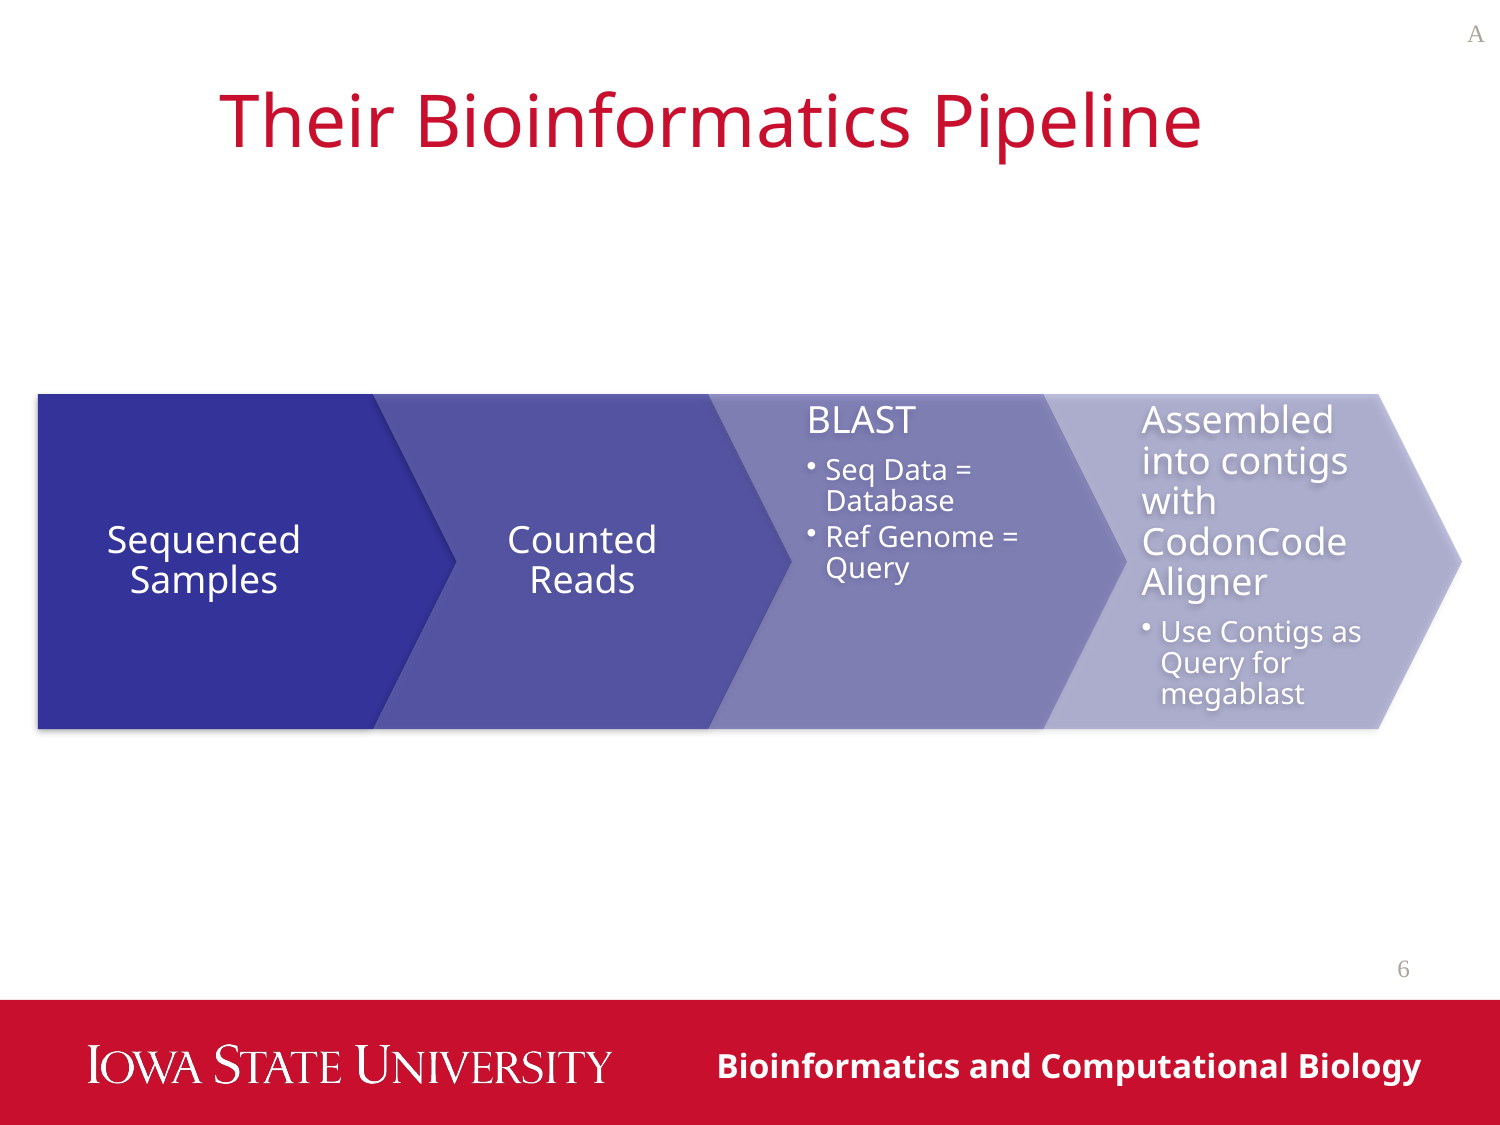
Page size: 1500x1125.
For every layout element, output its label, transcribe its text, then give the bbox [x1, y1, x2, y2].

title Their Bioinformatics Pipeline [74, 24, 1351, 185]
picture [87, 1044, 613, 1088]
list Bioinformatics and Computational Biology [699, 1037, 1438, 1101]
text_box A [1149, 2, 1500, 63]
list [37, 186, 1463, 937]
slide_number 6 [1074, 944, 1425, 998]
